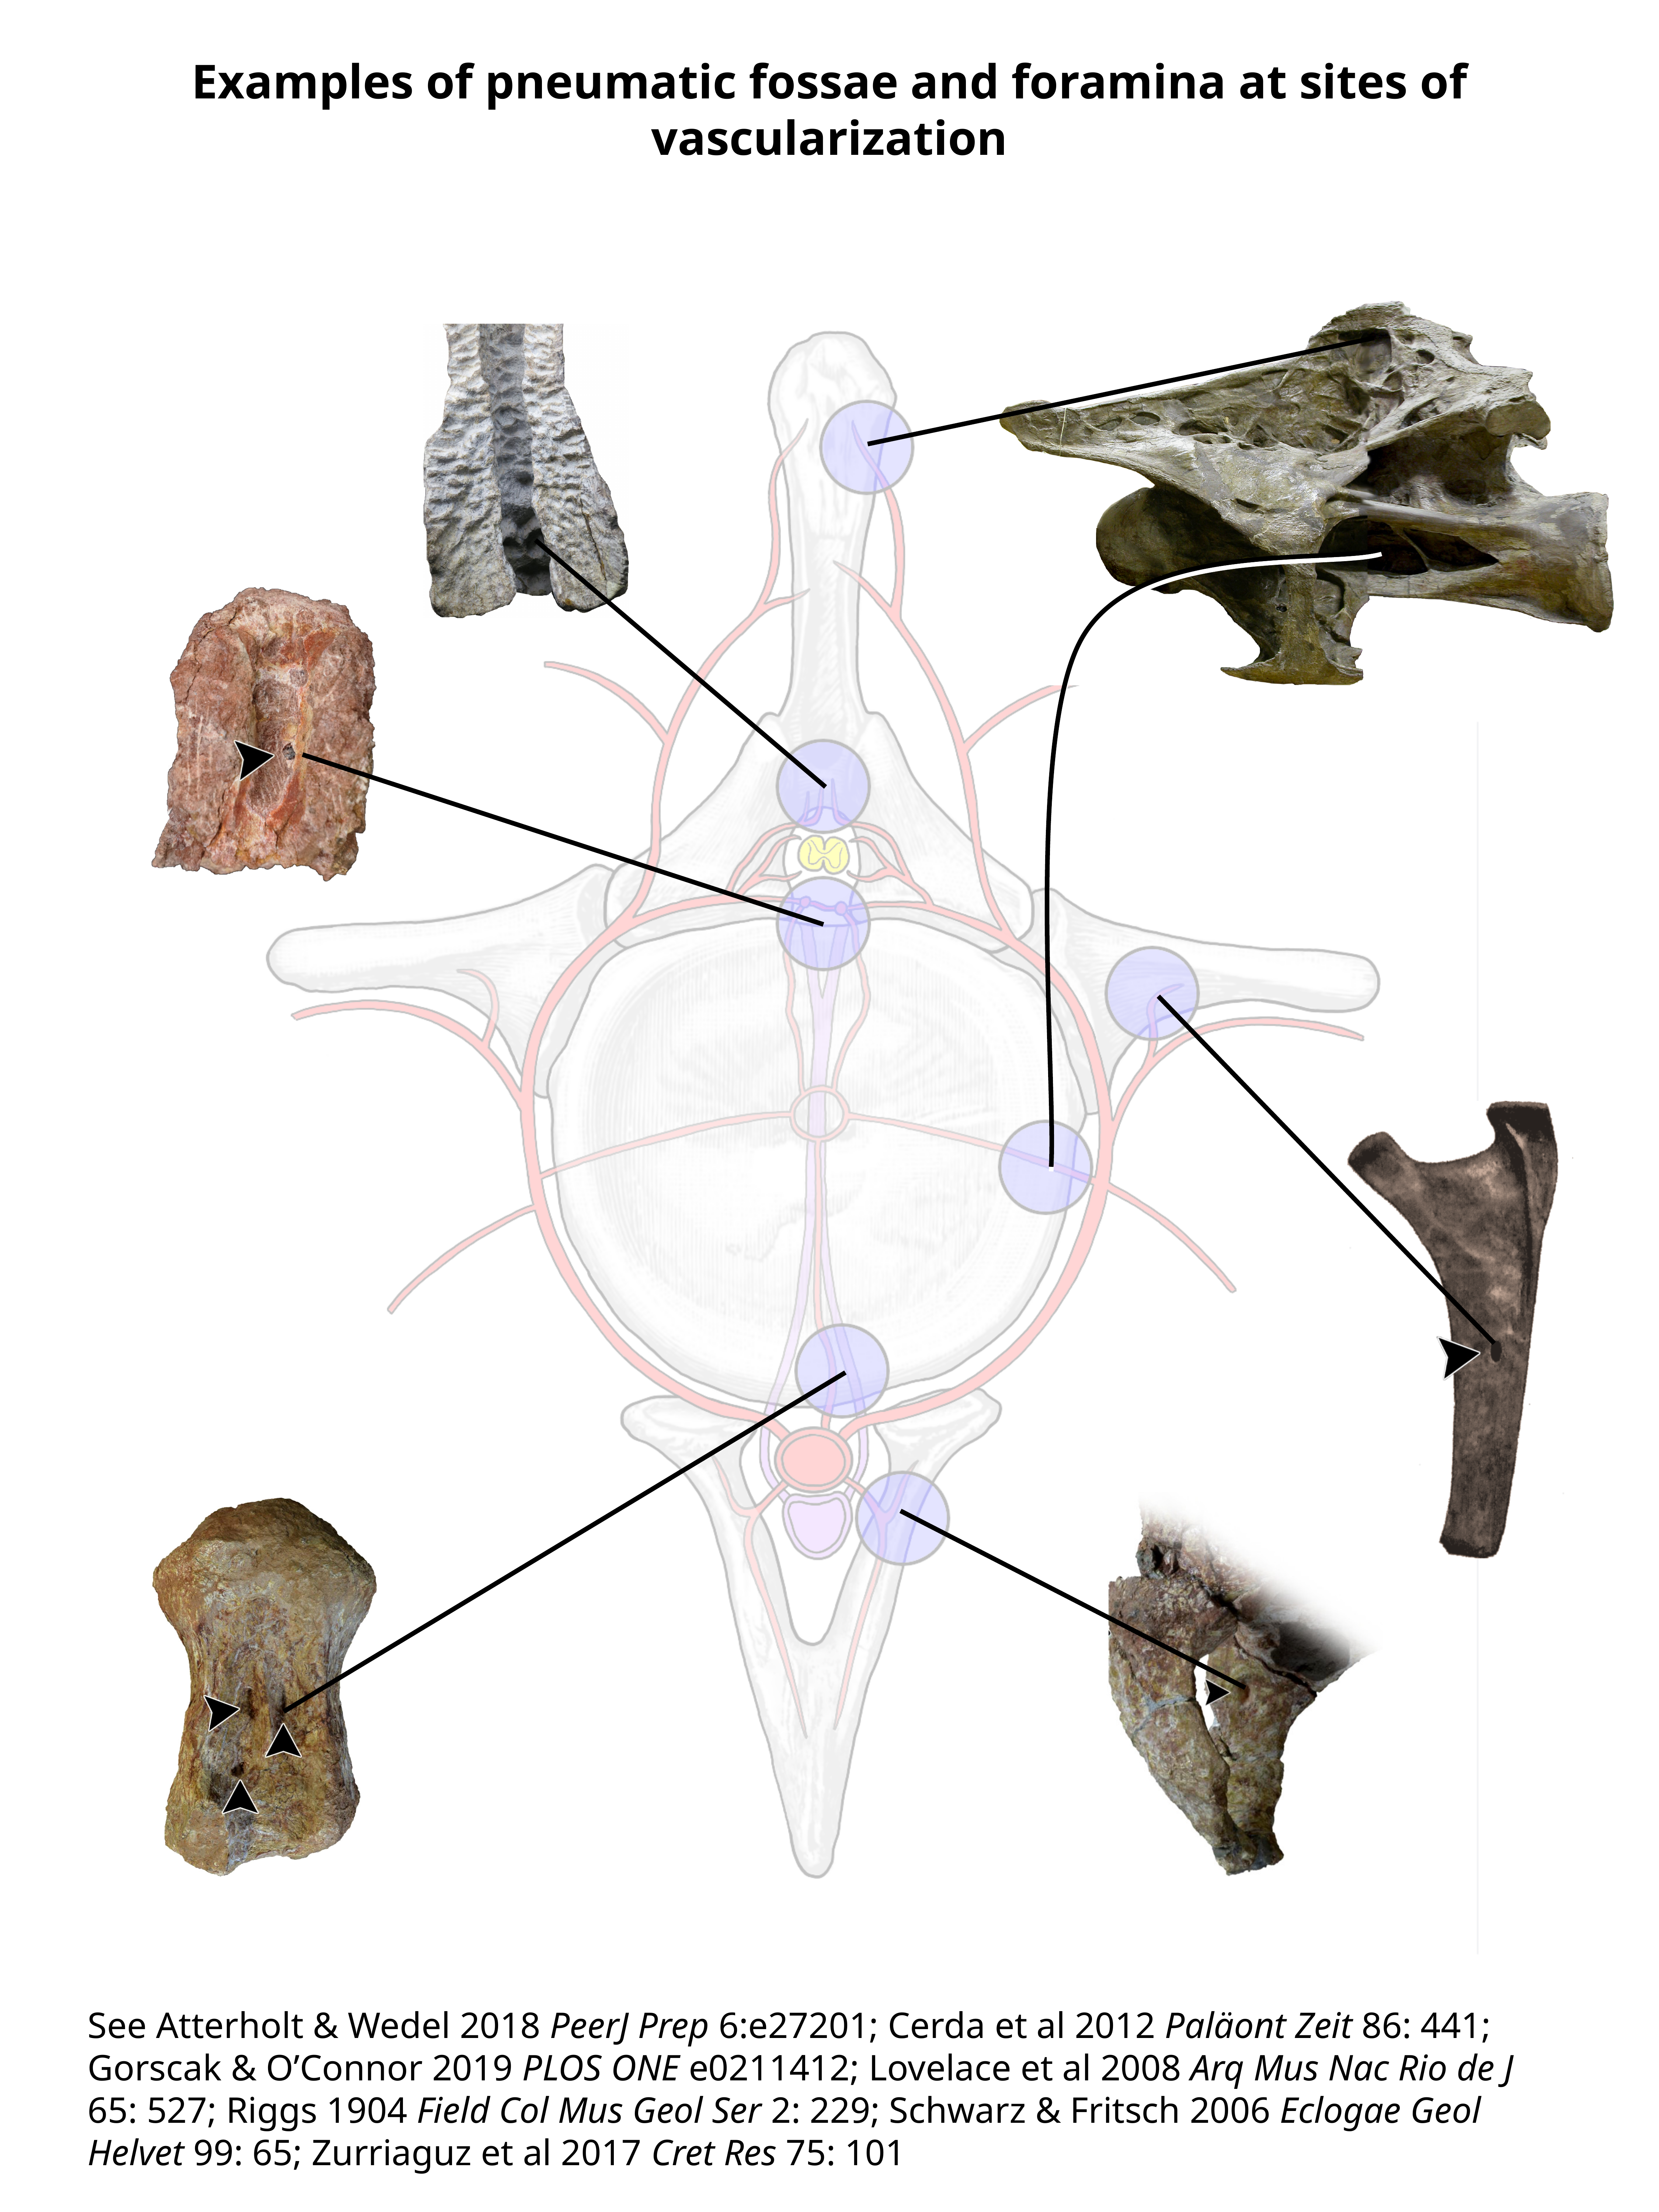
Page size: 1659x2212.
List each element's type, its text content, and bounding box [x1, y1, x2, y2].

text_box See Atterholt & Wedel 2018 PeerJ Prep 6:e27201; Cerda et al 2012 Paläont Zeit 86: 441; Gorscak & O’Connor 2019 PLOS ONE e0211412; Lovelace et al 2008 Arq Mus Nac Rio de J 65: 527; Riggs 1904 Field Col Mus Geol Ser 2: 229; Schwarz & Fritsch 2006 Eclogae Geol Helvet 99: 65; Zurriaguz et al 2017 Cret Res 75: 101 [63, 1979, 1596, 2197]
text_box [284, 1372, 846, 1712]
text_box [302, 754, 824, 925]
title Examples of pneumatic fossae and foramina at sites of vascularization [0, 28, 1659, 190]
picture [151, 234, 1614, 1979]
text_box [867, 338, 1374, 444]
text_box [1158, 996, 1495, 1344]
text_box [535, 540, 826, 787]
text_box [900, 1510, 1245, 1688]
